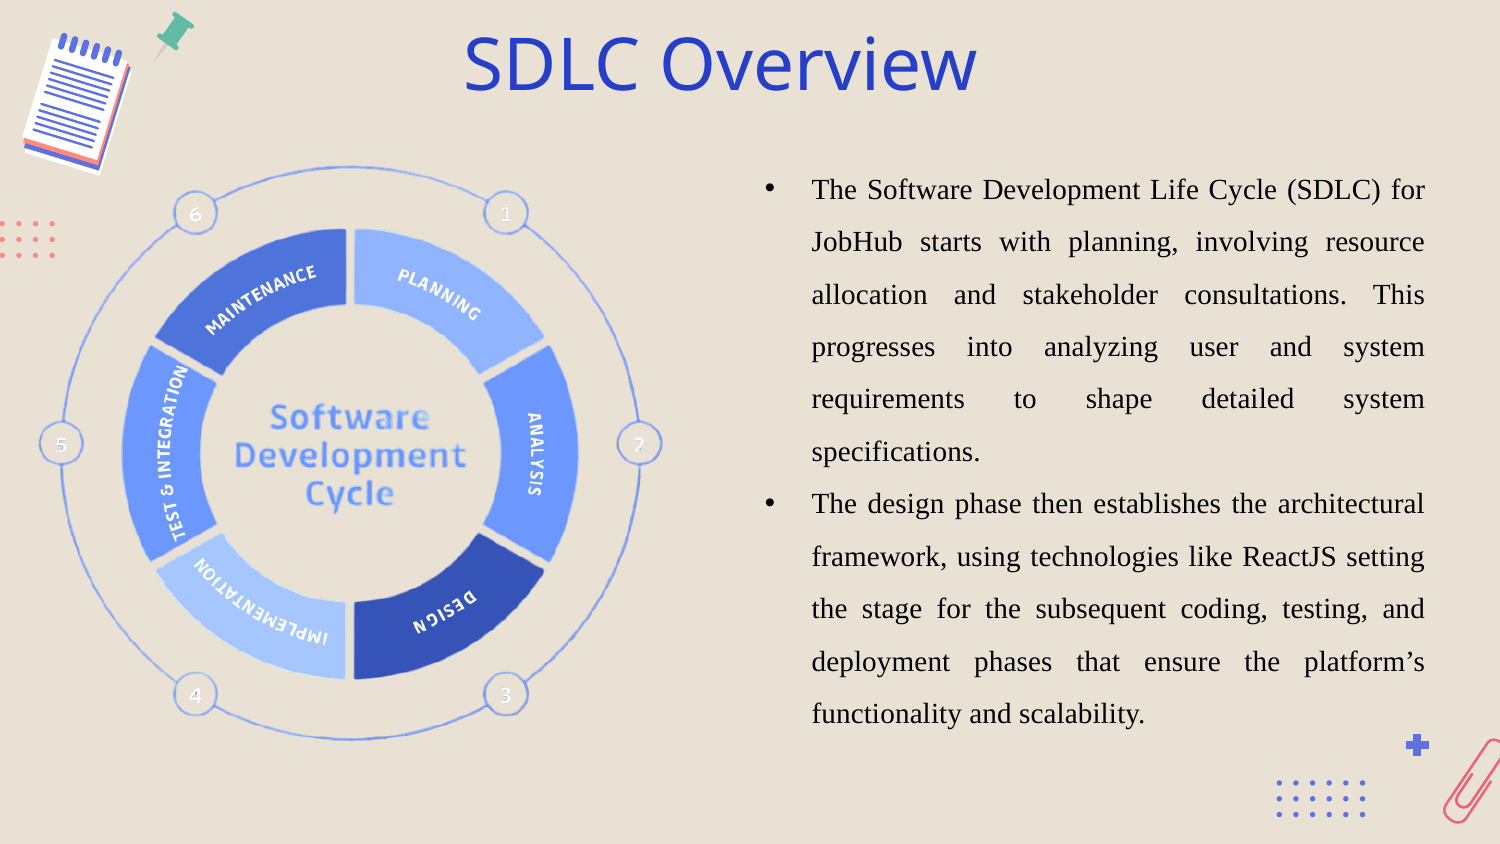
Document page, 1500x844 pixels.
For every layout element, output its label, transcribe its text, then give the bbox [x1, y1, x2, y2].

text_box The Software Development Life Cycle (SDLC) for JobHub starts with planning, involving resource allocation and stakeholder consultations. This progresses into analyzing user and system requirements to shape detailed system specifications. The design phase then establishes the architectural framework, using technologies like ReactJS setting the stage for the subsequent coding, testing, and deployment phases that ensure the platform’s functionality and scalability. [841, 145, 1441, 737]
picture [0, 134, 836, 768]
title SDLC Overview [434, 0, 1007, 120]
